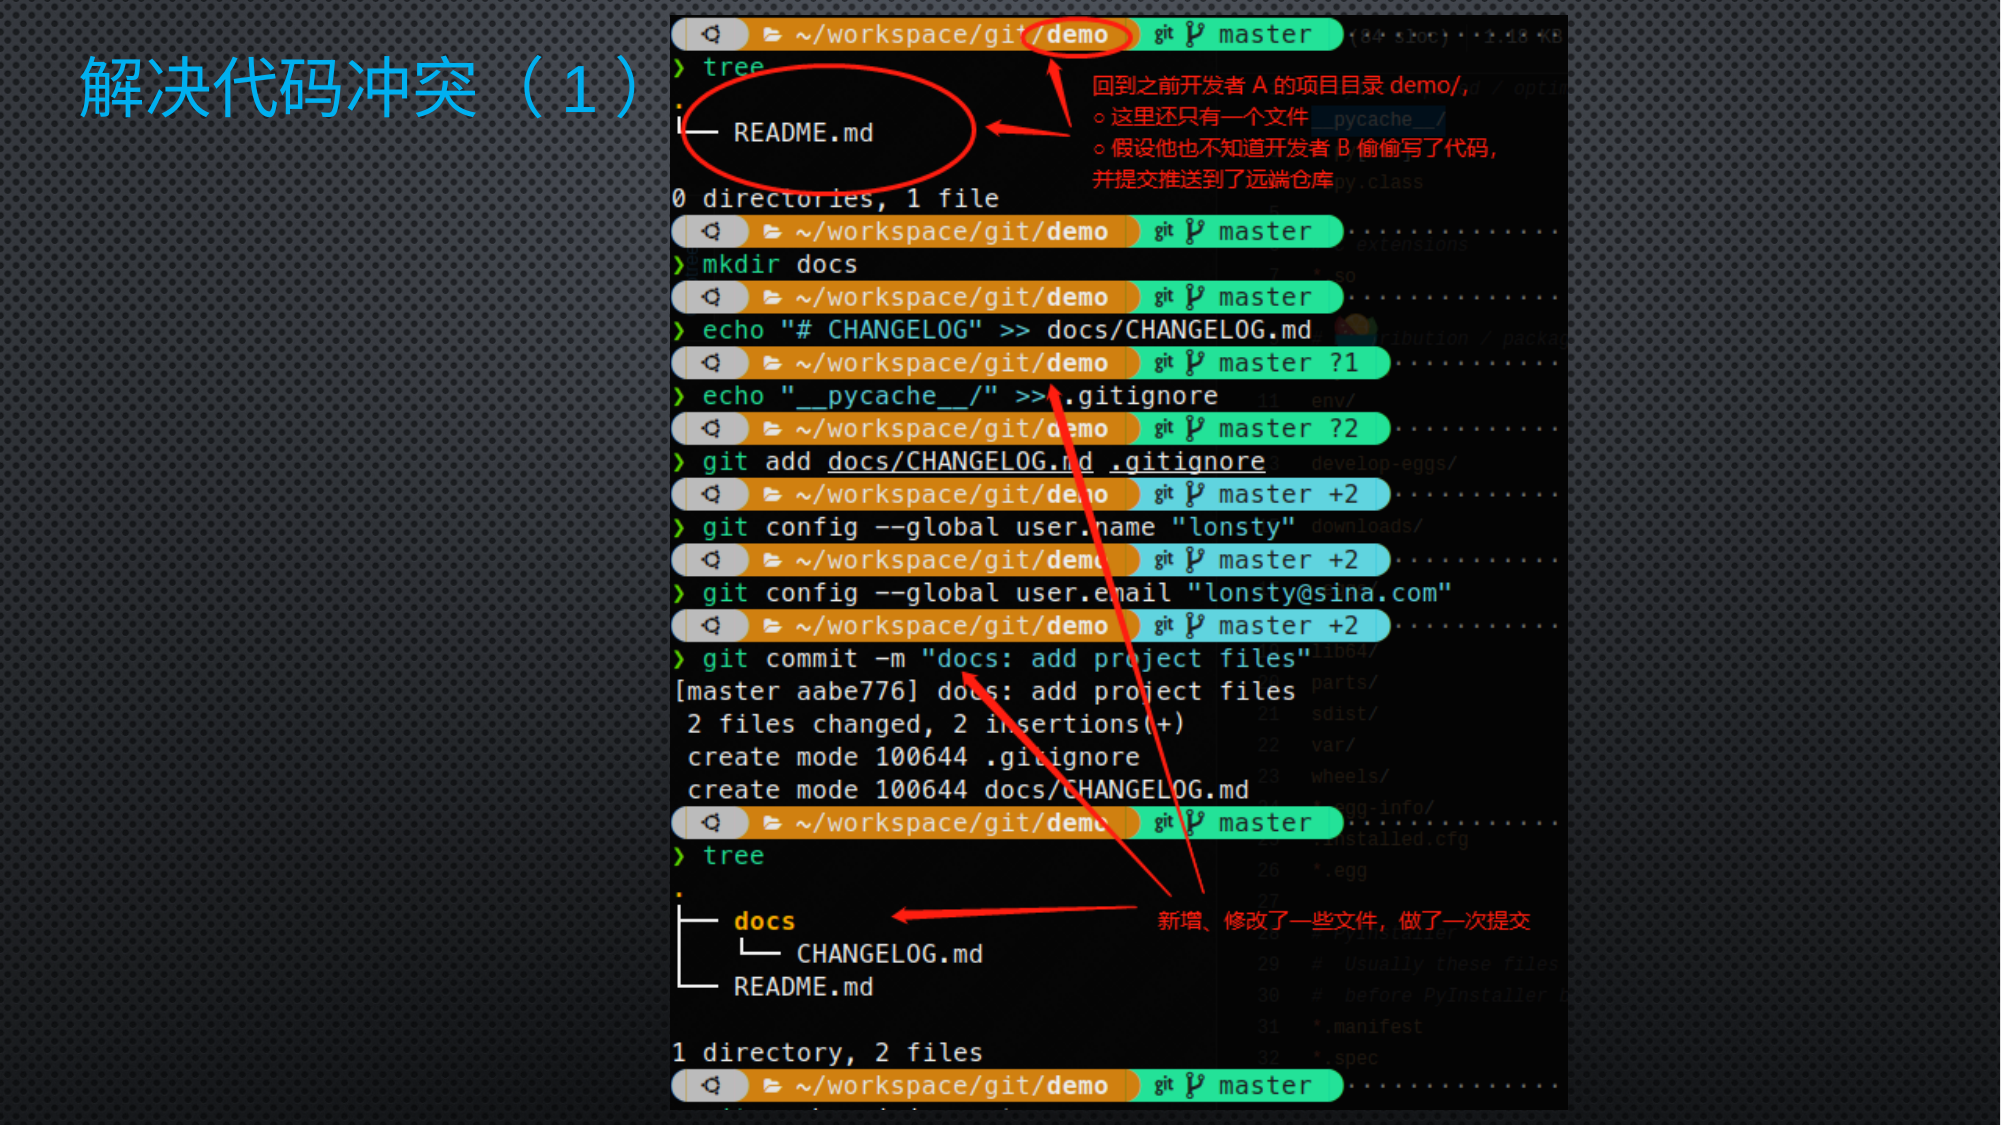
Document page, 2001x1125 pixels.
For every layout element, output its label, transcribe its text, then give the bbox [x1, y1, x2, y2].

picture [669, 15, 1568, 1110]
text_box 解决代码冲突（1） [63, 30, 669, 305]
